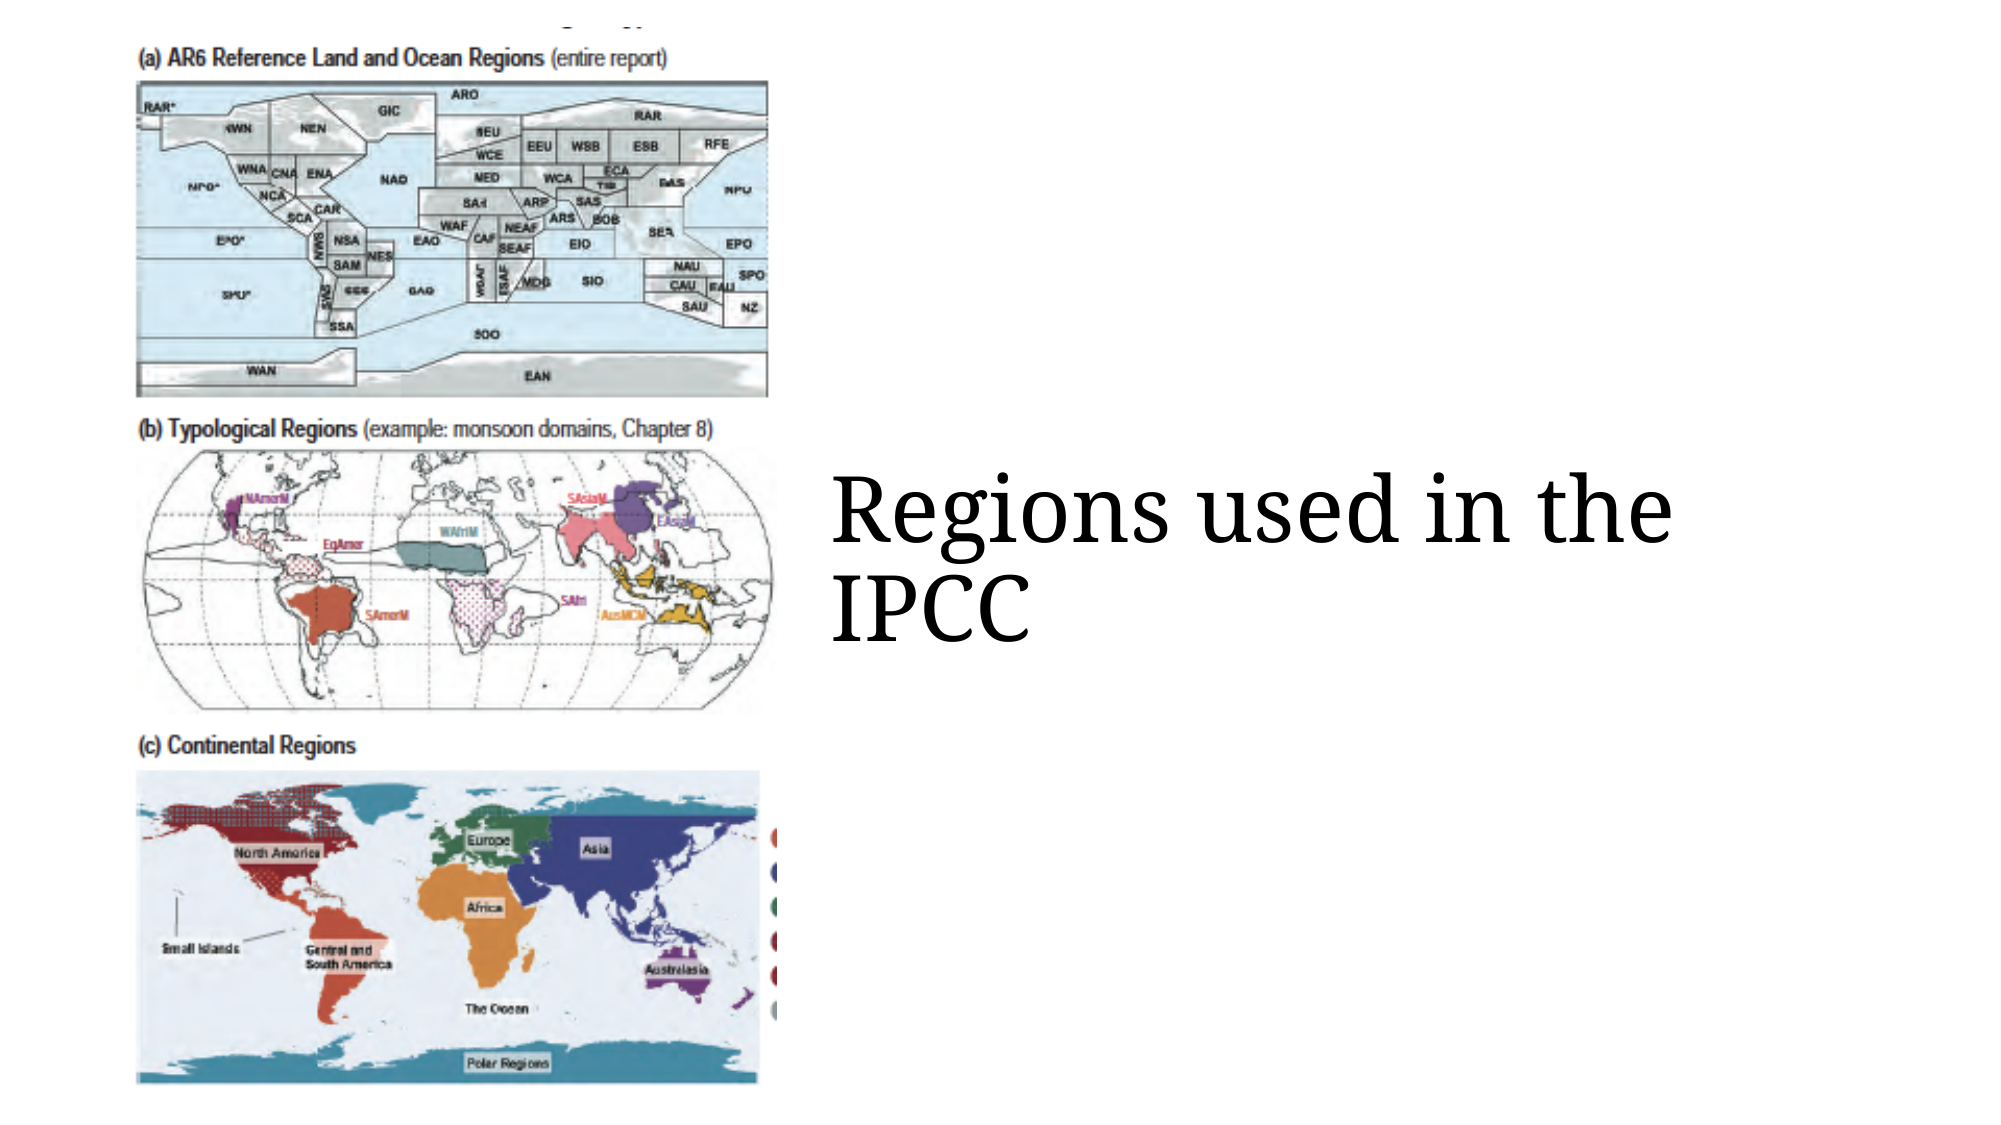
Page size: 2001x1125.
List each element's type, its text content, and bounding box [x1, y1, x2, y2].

title Regions used in the IPCC [815, 453, 1880, 672]
picture [120, 27, 778, 1098]
